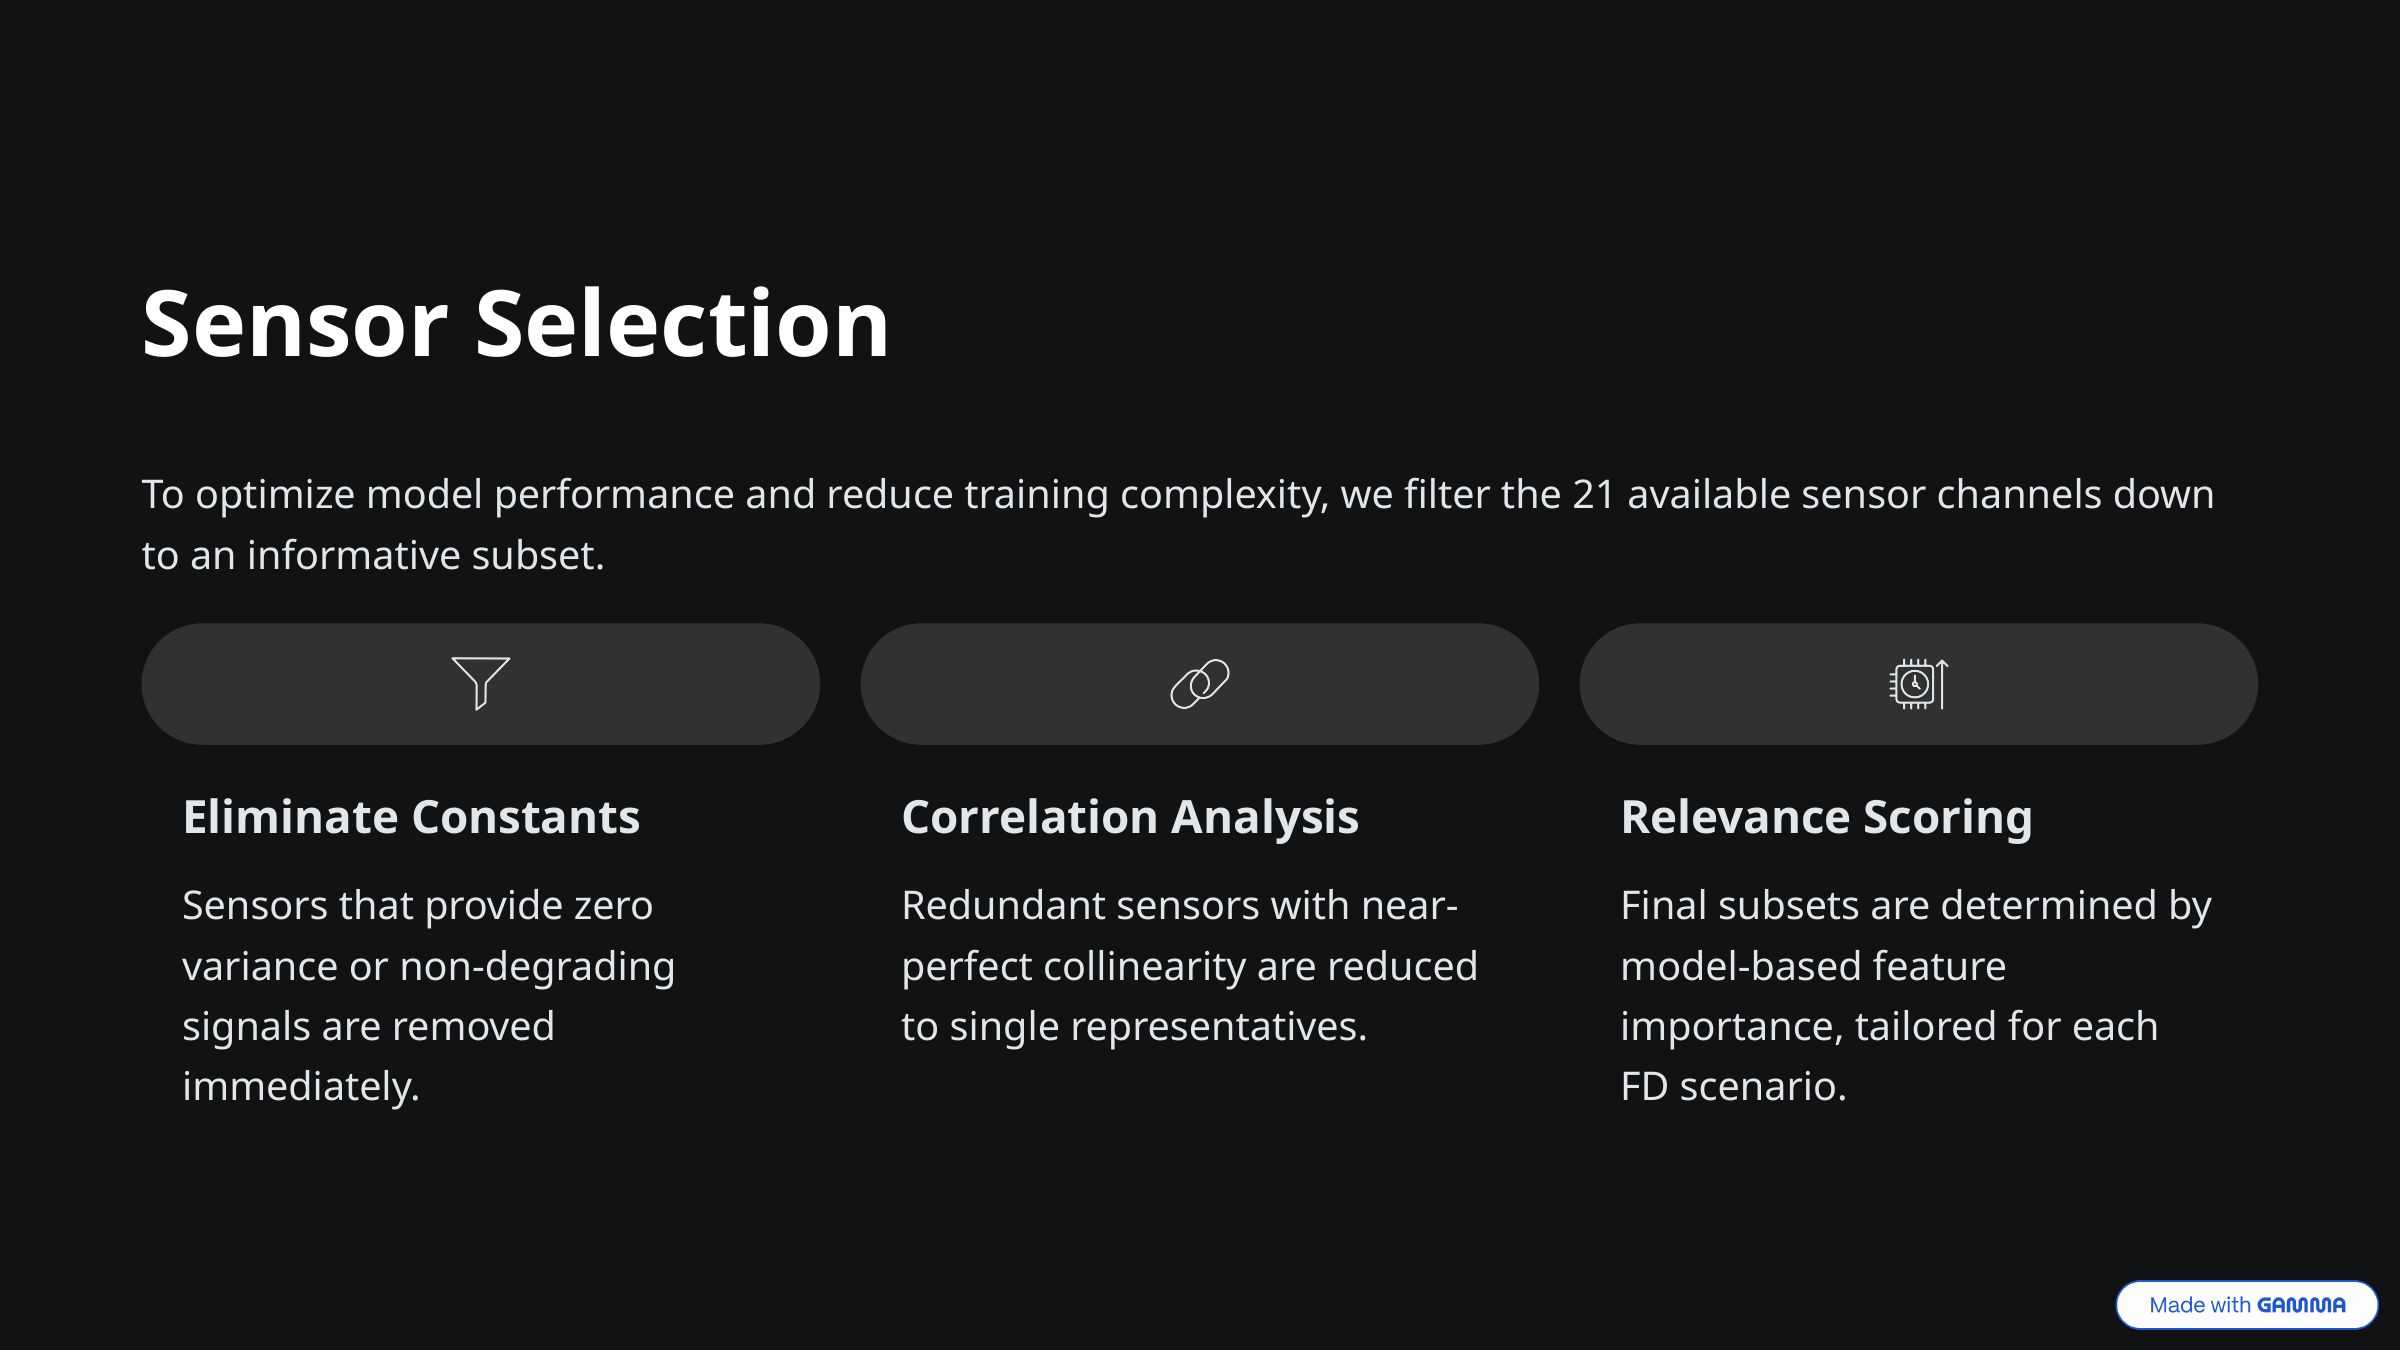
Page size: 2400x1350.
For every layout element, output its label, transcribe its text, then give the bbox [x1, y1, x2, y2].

text_box Relevance Scoring [1620, 785, 2081, 843]
picture [2106, 1271, 2389, 1339]
text_box Redundant sensors with near-perfect collinearity are reduced to single representatives. [901, 867, 1499, 1050]
text_box Final subsets are determined by model-based feature importance, tailored for each FD scenario. [1620, 867, 2218, 1050]
text_box Sensor Selection [141, 260, 1062, 376]
text_box Sensors that provide zero variance or non-degrading signals are removed immediately. [182, 867, 780, 1050]
text_box [1579, 623, 2259, 745]
picture [1169, 653, 1231, 715]
text_box Eliminate Constants [182, 785, 667, 843]
picture [450, 653, 512, 715]
text_box [141, 623, 821, 745]
picture [1888, 653, 1950, 715]
text_box To optimize model performance and reduce training complexity, we filter the 21 available sensor channels down to an informative subset. [141, 456, 2259, 578]
text_box Correlation Analysis [901, 785, 1382, 843]
text_box [860, 623, 1540, 745]
